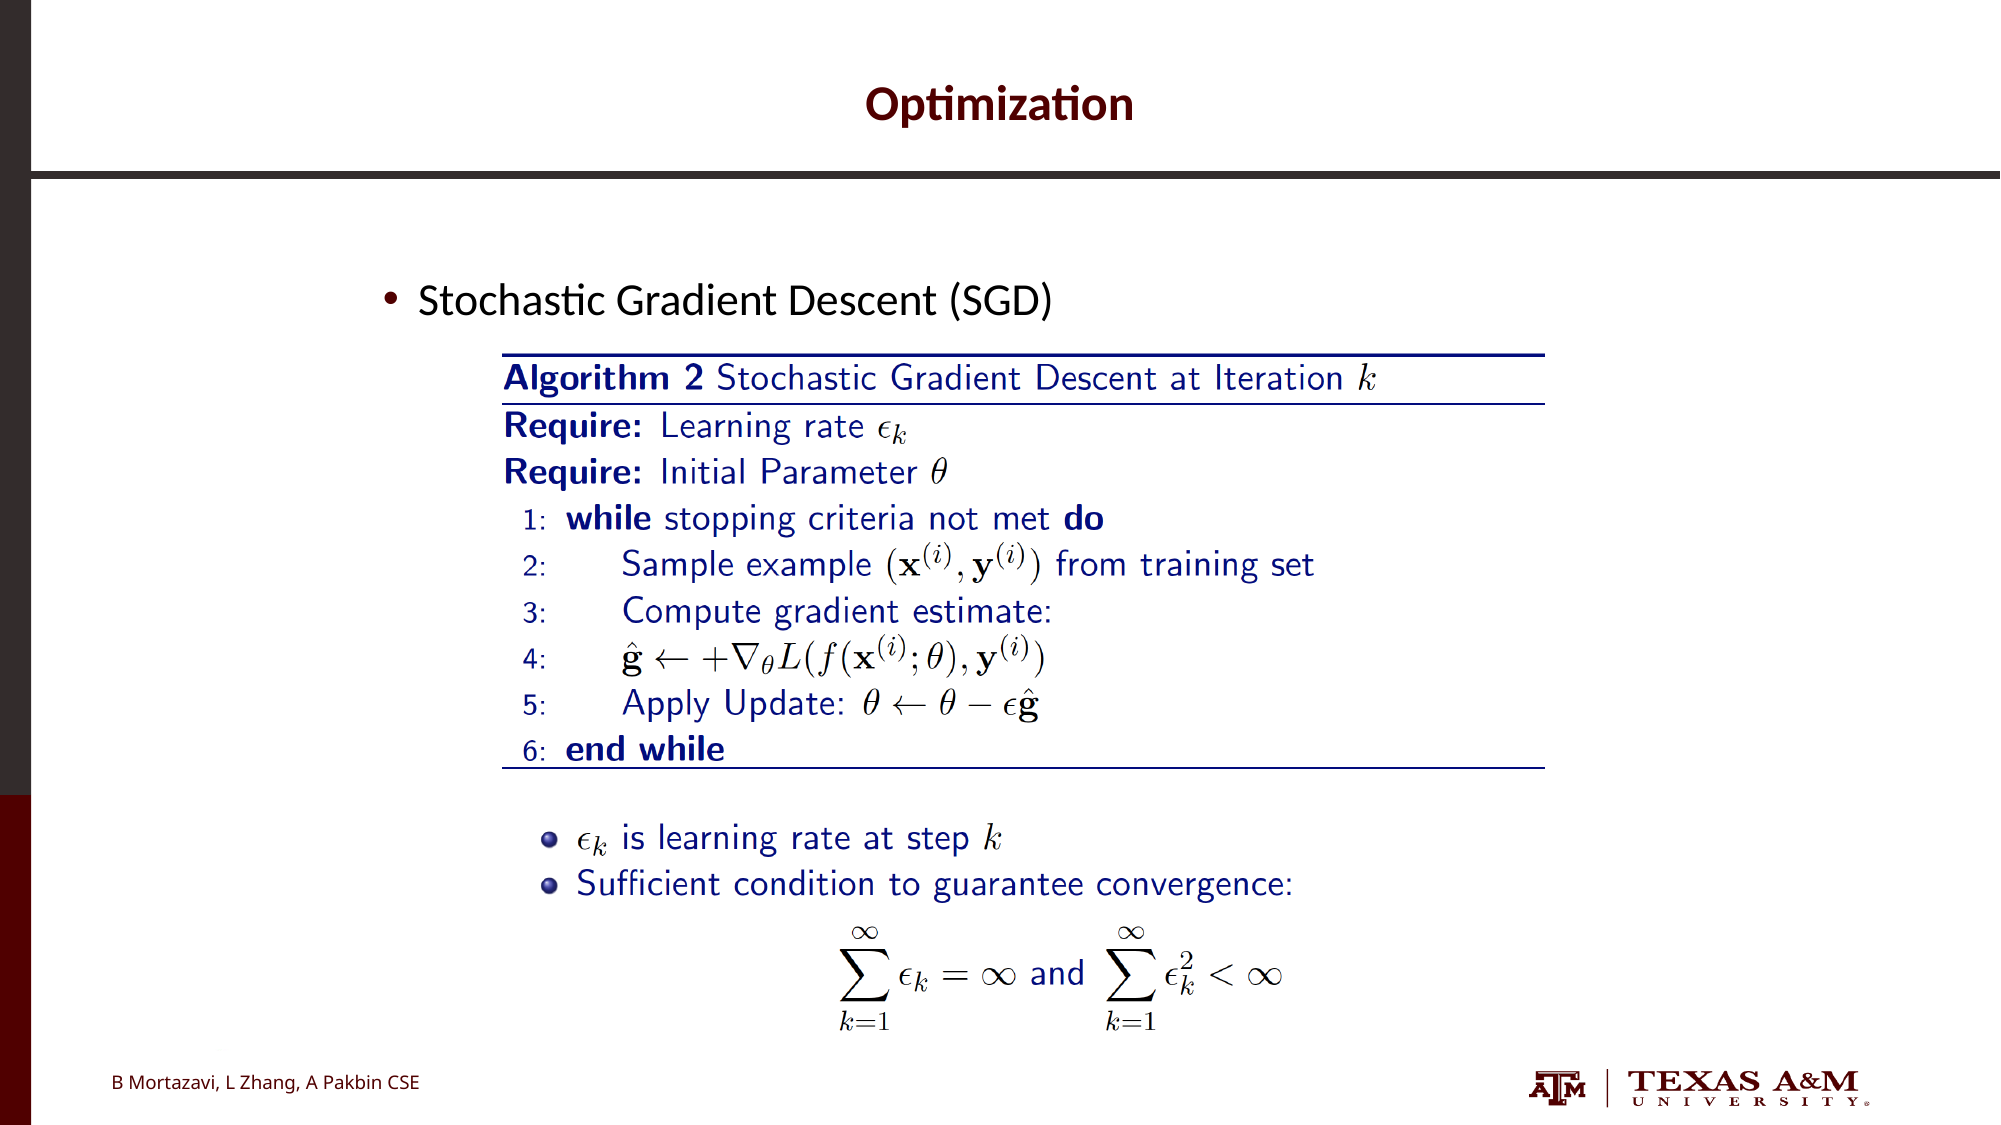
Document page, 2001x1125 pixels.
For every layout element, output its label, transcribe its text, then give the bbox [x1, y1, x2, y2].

title Optimization [99, 24, 1901, 176]
list Stochastic Gradient Descent (SGD) [352, 262, 1676, 1048]
picture [467, 343, 1561, 1048]
picture [1518, 1059, 1875, 1113]
